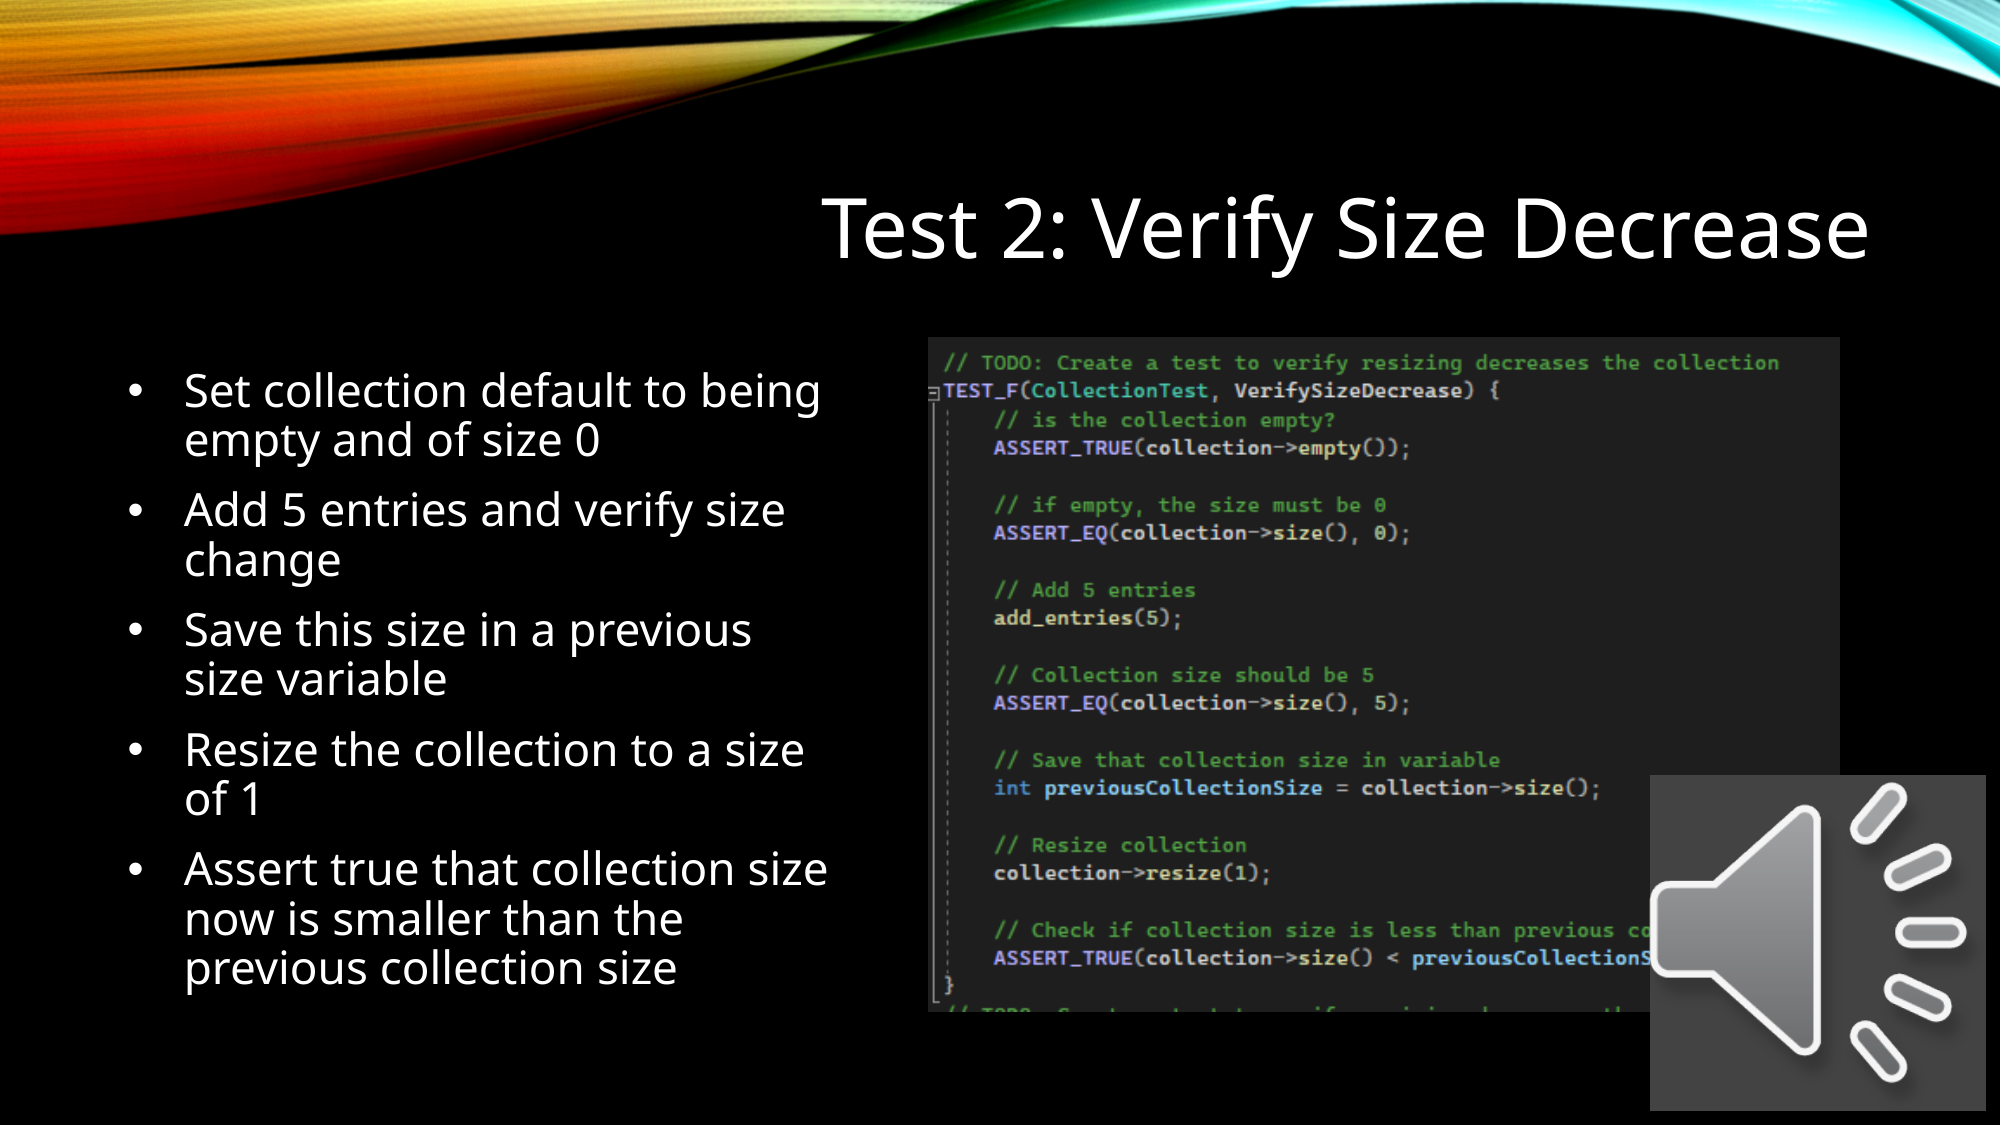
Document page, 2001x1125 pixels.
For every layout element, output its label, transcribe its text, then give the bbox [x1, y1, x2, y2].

picture [0, 0, 2000, 237]
title Test 2: Verify Size Decrease [474, 125, 1888, 338]
list Set collection default to being empty and of size 0 Add 5 entries and verify size change Save this size in a previous size variable Resize the collection to a size of 1 Assert true that collection size now is smaller than the previous collection size [112, 360, 845, 1021]
picture [928, 337, 1987, 1112]
